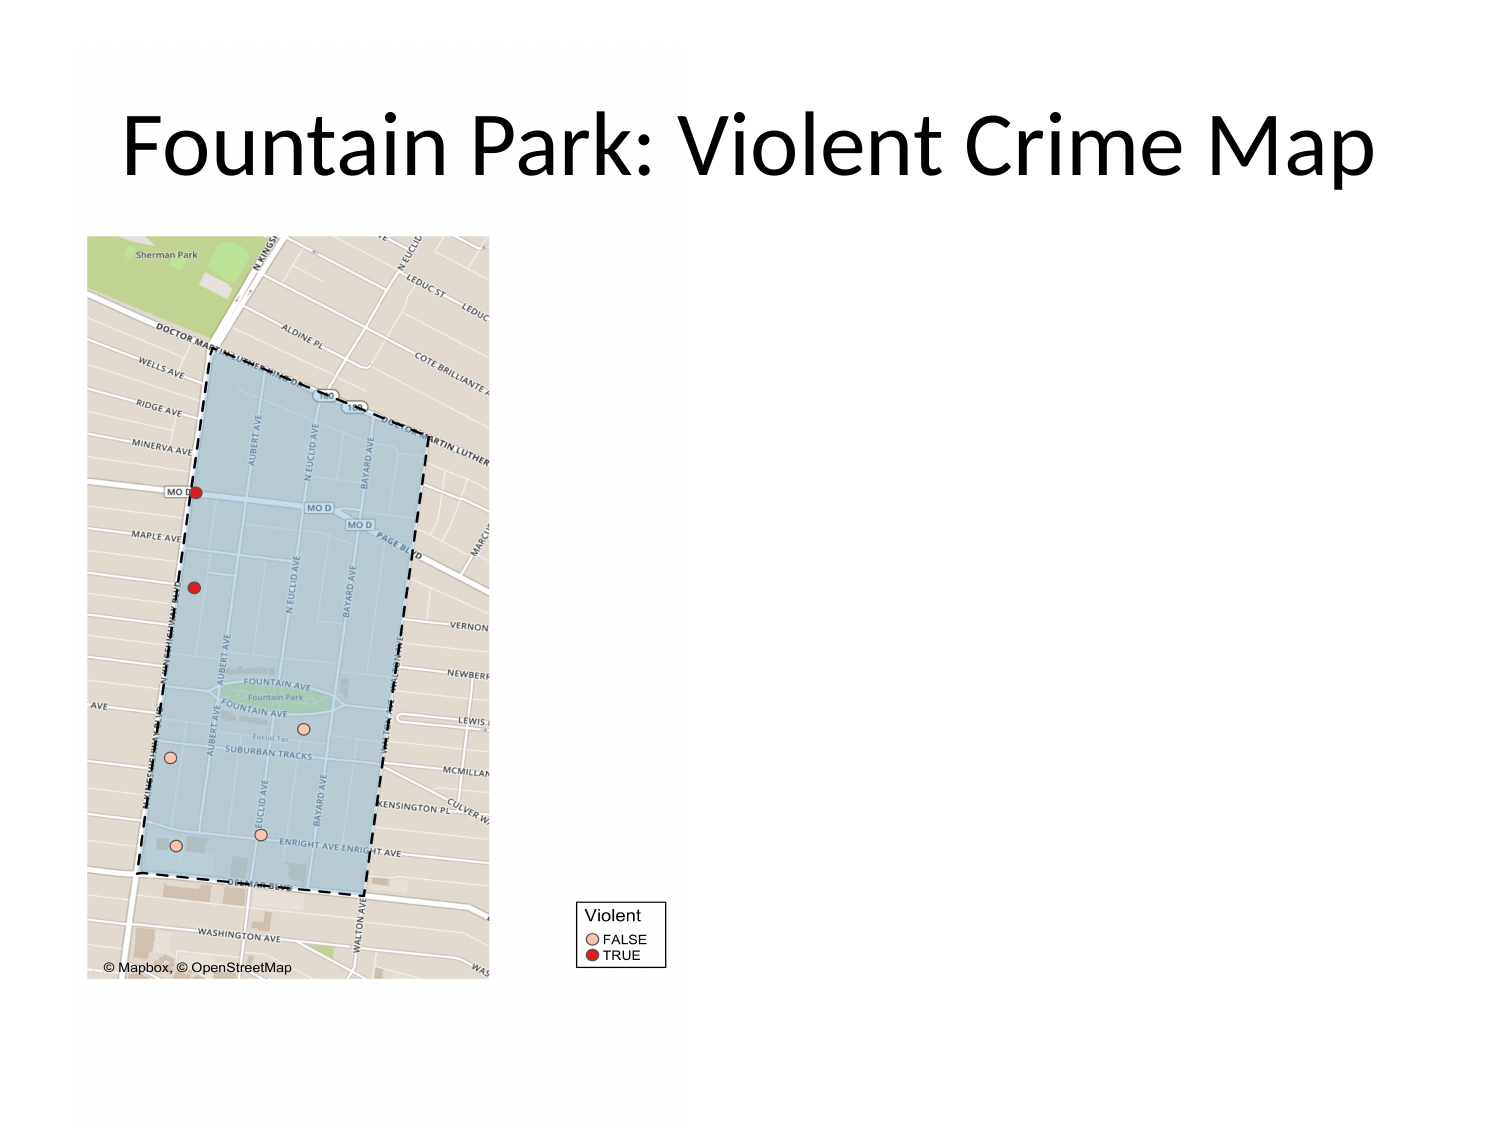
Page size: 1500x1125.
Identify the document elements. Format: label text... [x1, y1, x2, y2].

title Fountain Park: Violent Crime Map [686, 45, 1425, 233]
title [74, 44, 685, 1125]
